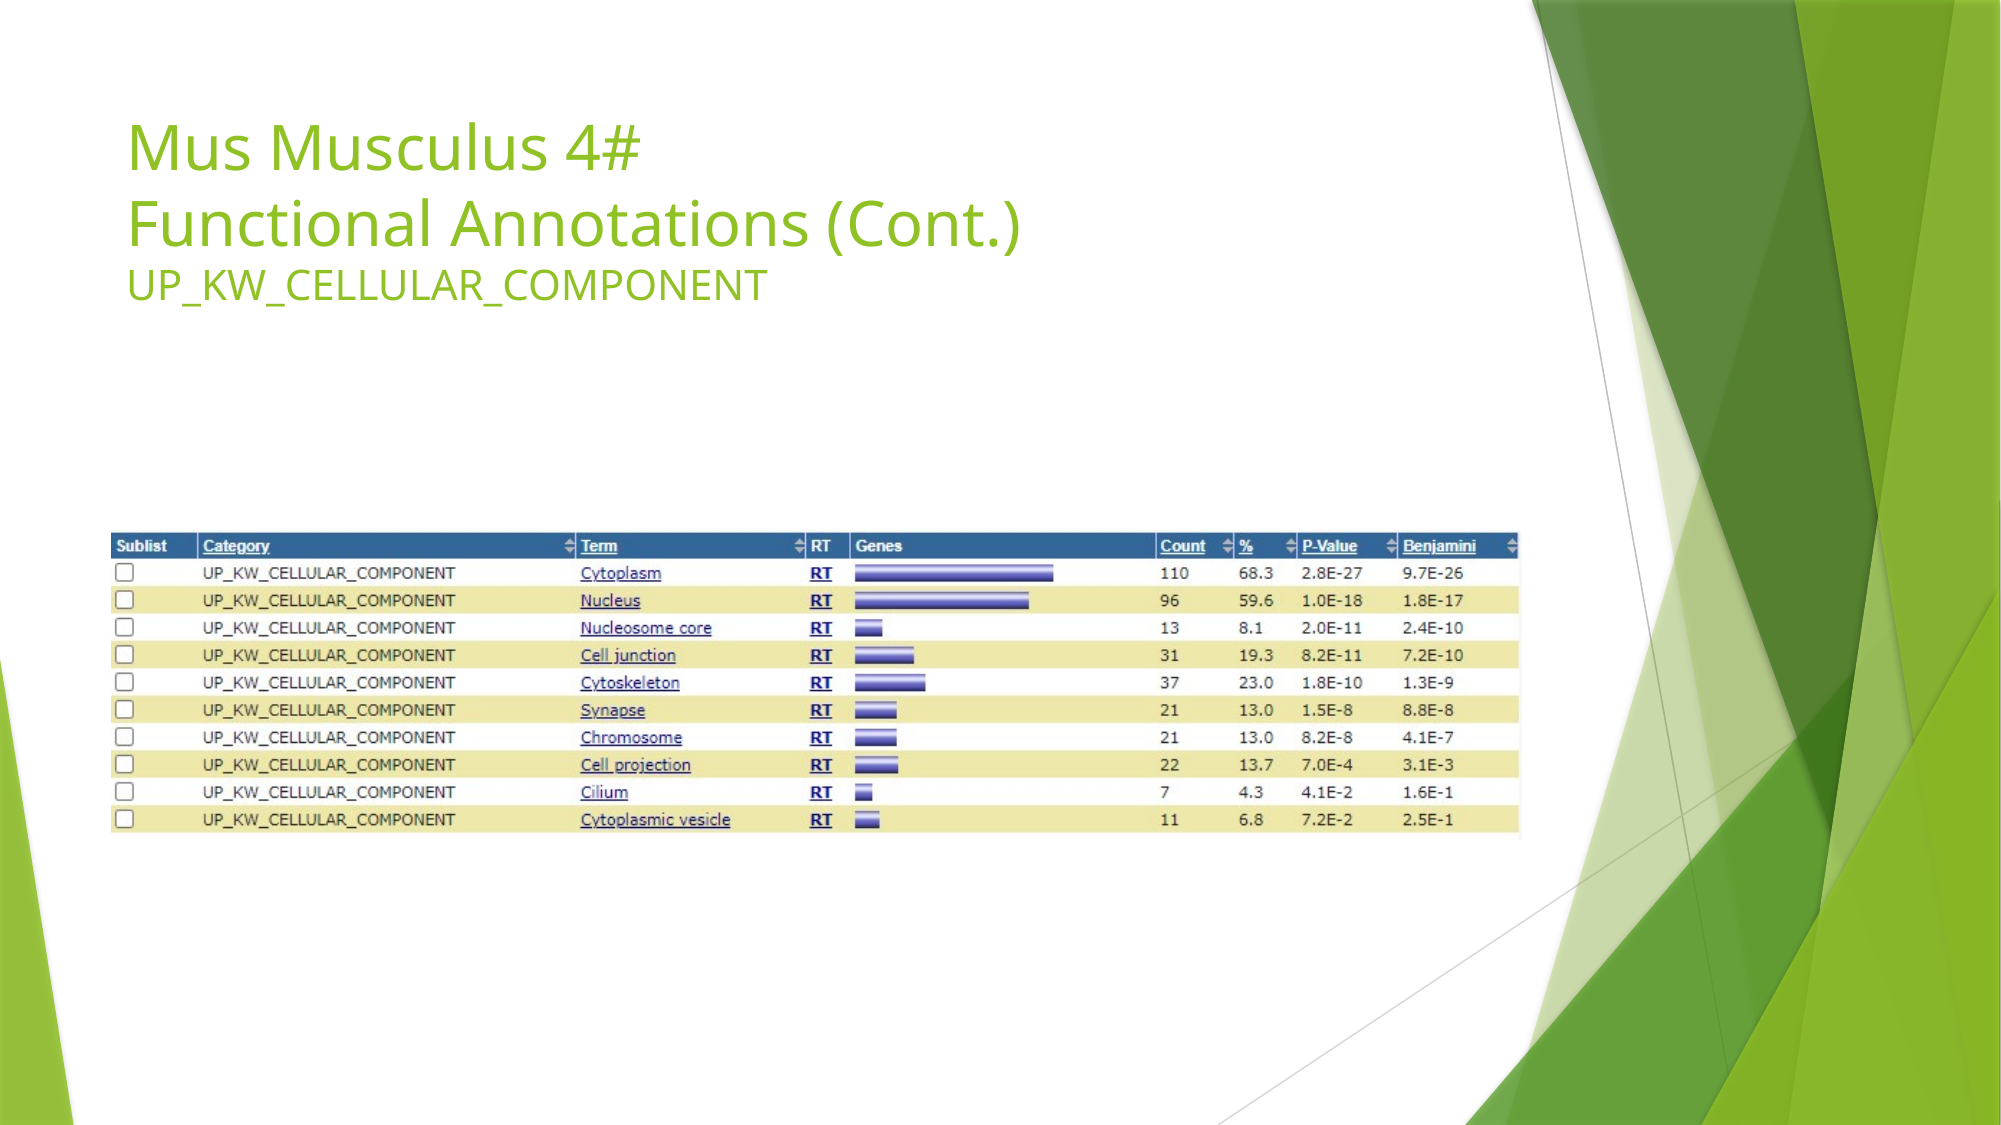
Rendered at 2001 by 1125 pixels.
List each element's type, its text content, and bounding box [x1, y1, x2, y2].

title Mus Musculus 4# Functional Annotations (Cont.) UP_KW_CELLULAR_COMPONENT [111, 99, 1522, 317]
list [110, 530, 1522, 841]
